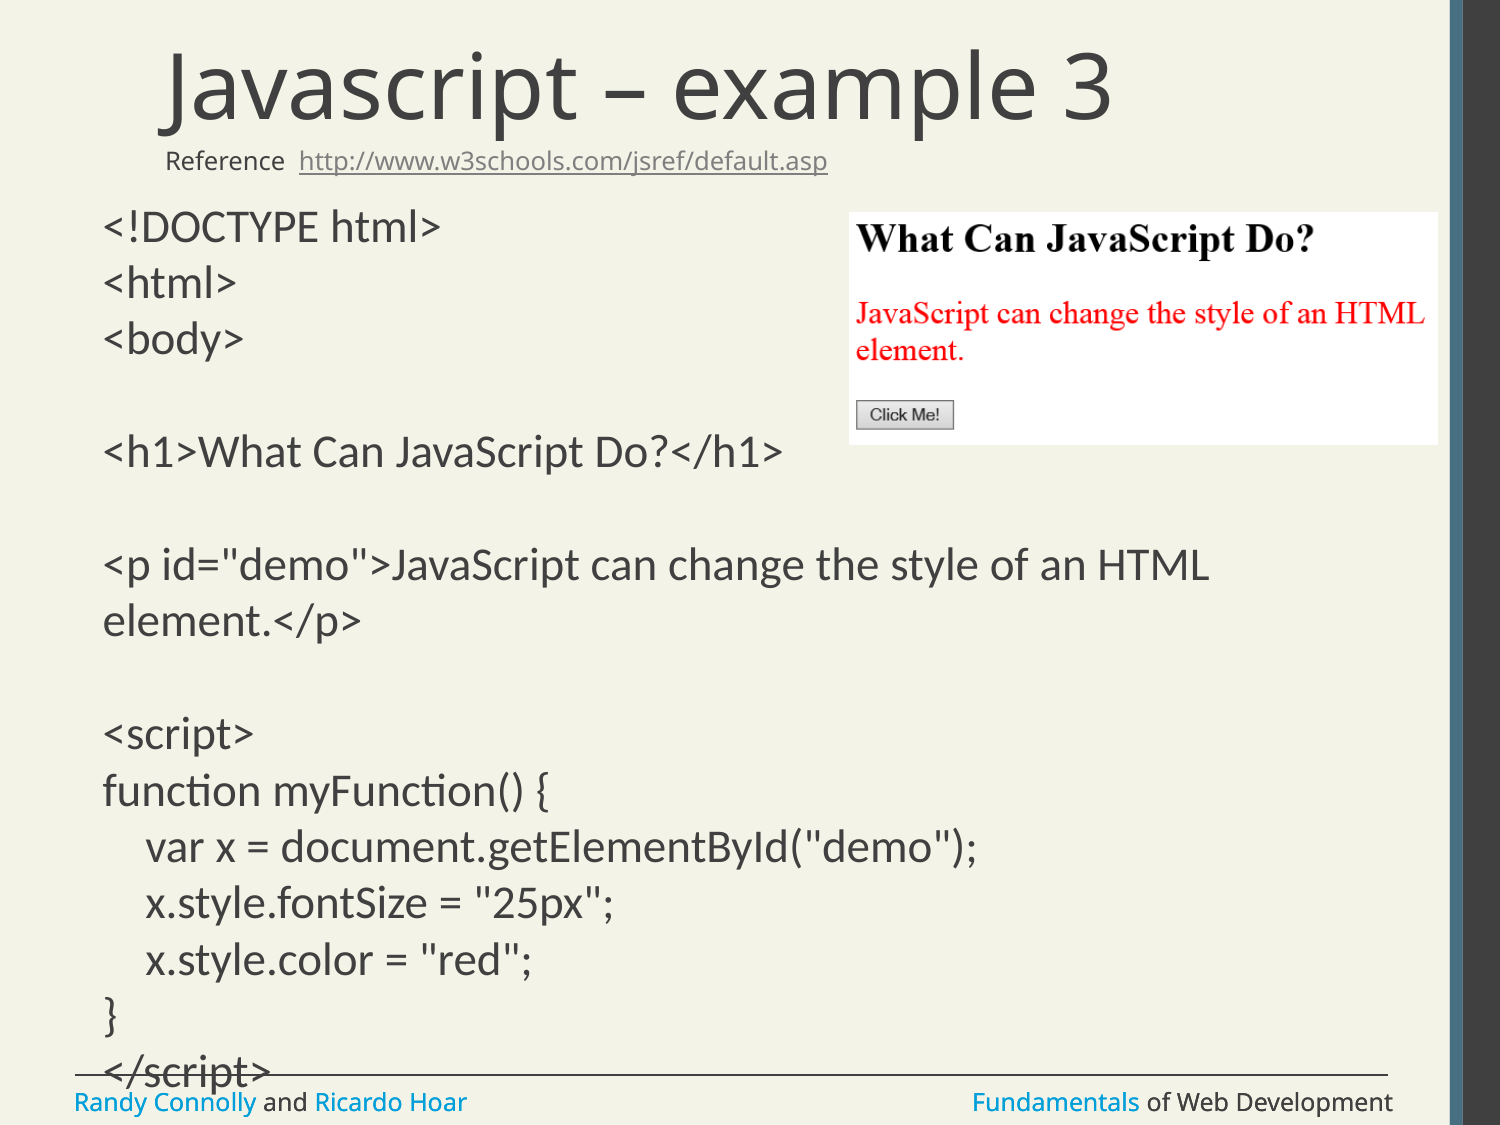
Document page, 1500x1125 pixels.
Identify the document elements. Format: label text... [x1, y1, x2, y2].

list <!DOCTYPE html> <html> <body> <h1>What Can JavaScript Do?</h1> <p id="demo">JavaScript can change the style of an HTML element.</p> <script> function myFunction() { var x = document.getElementById("demo"); x.style.fontSize = "25px"; x.style.color = "red"; } </script> [87, 187, 1400, 1113]
picture [849, 212, 1438, 445]
list Reference http://www.w3schools.com/jsref/default.asp [150, 137, 1200, 188]
title Javascript – example 3 [150, 20, 1425, 188]
